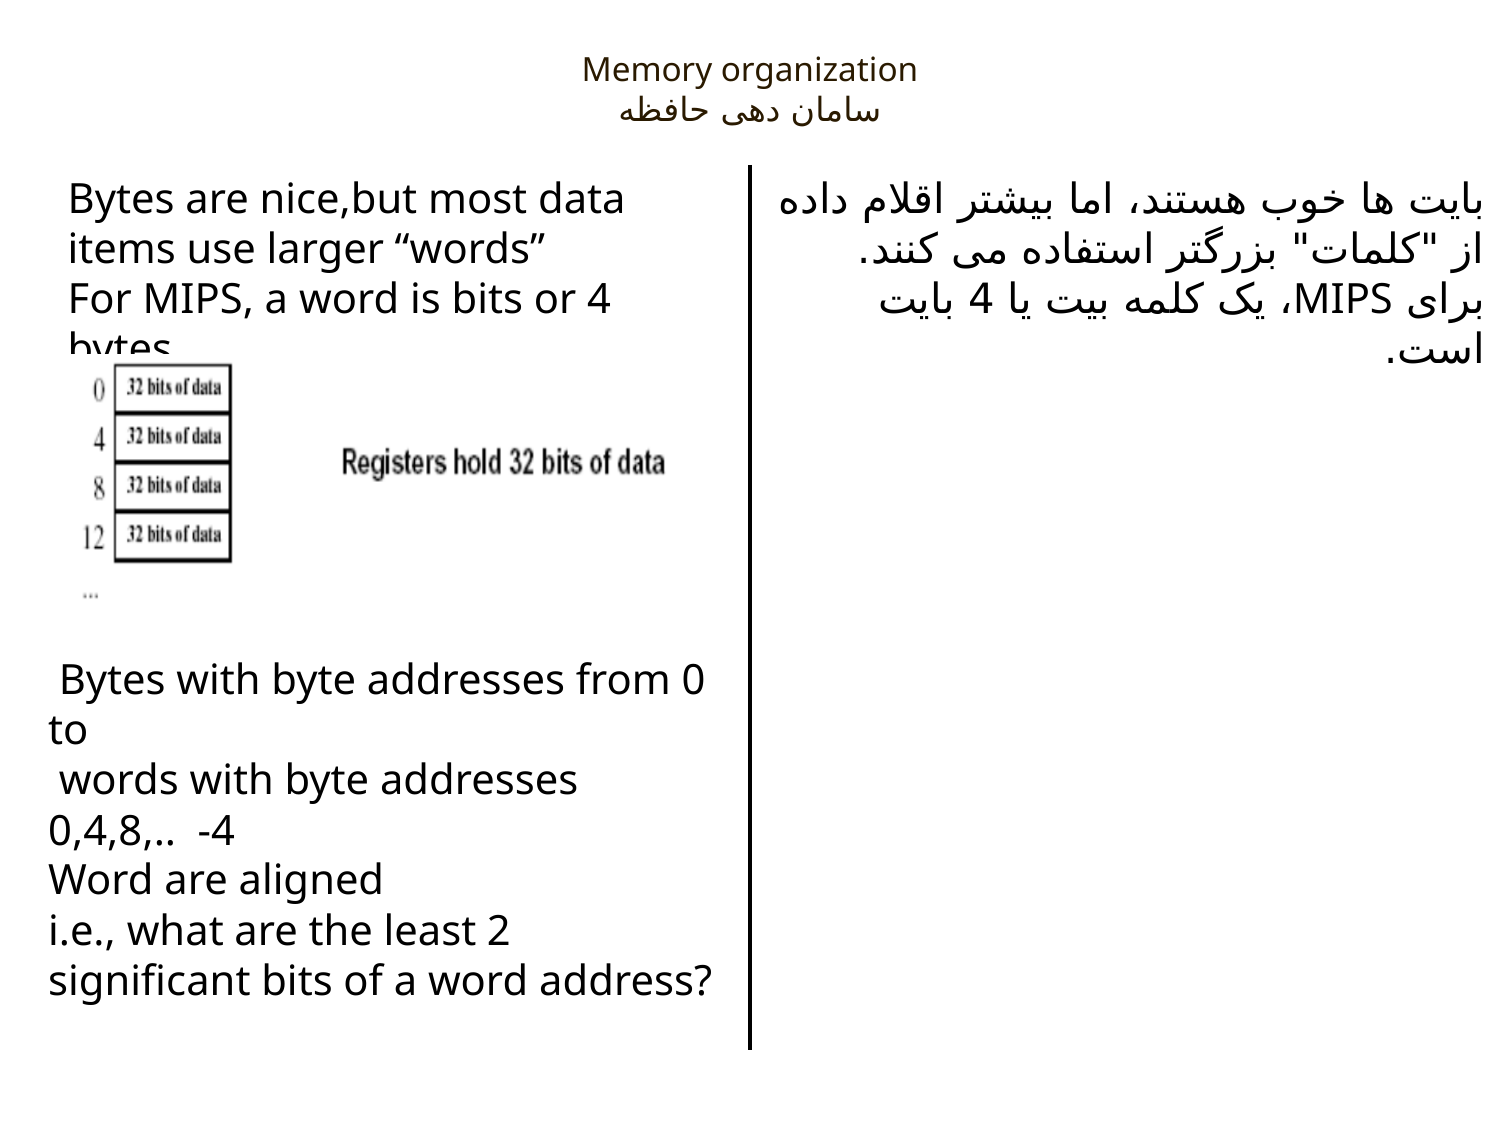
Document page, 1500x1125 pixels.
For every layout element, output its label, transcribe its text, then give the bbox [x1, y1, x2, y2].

text_box Memory organization سامان دهی حافظه [0, 41, 1500, 159]
text_box بایت ها خوب هستند، اما بیشتر اقلام داده از "کلمات" بزرگتر استفاده می کنند. برای MIPS، یک کلمه بیت یا 4 بایت است. [751, 164, 1500, 380]
text_box Bytes are nice,but most data items use larger “words” For MIPS, a word is bits or 4 bytes. [52, 164, 749, 430]
picture [0, 354, 731, 606]
